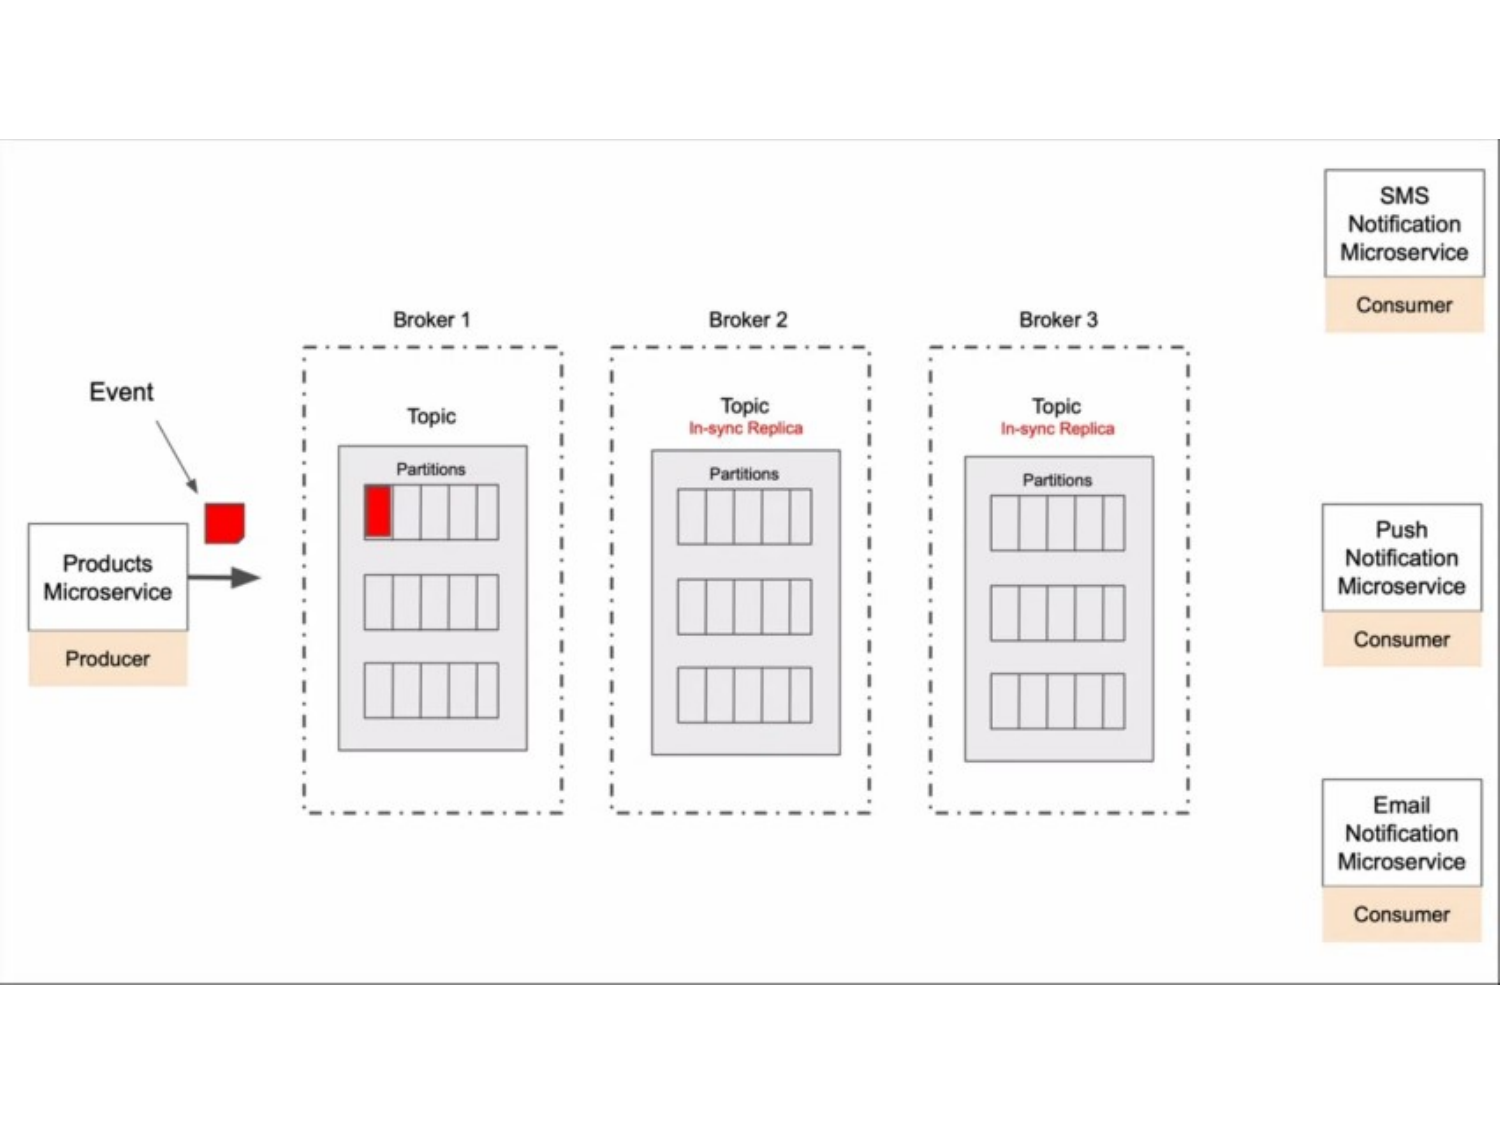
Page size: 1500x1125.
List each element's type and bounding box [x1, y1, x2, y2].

picture [0, 139, 1500, 986]
